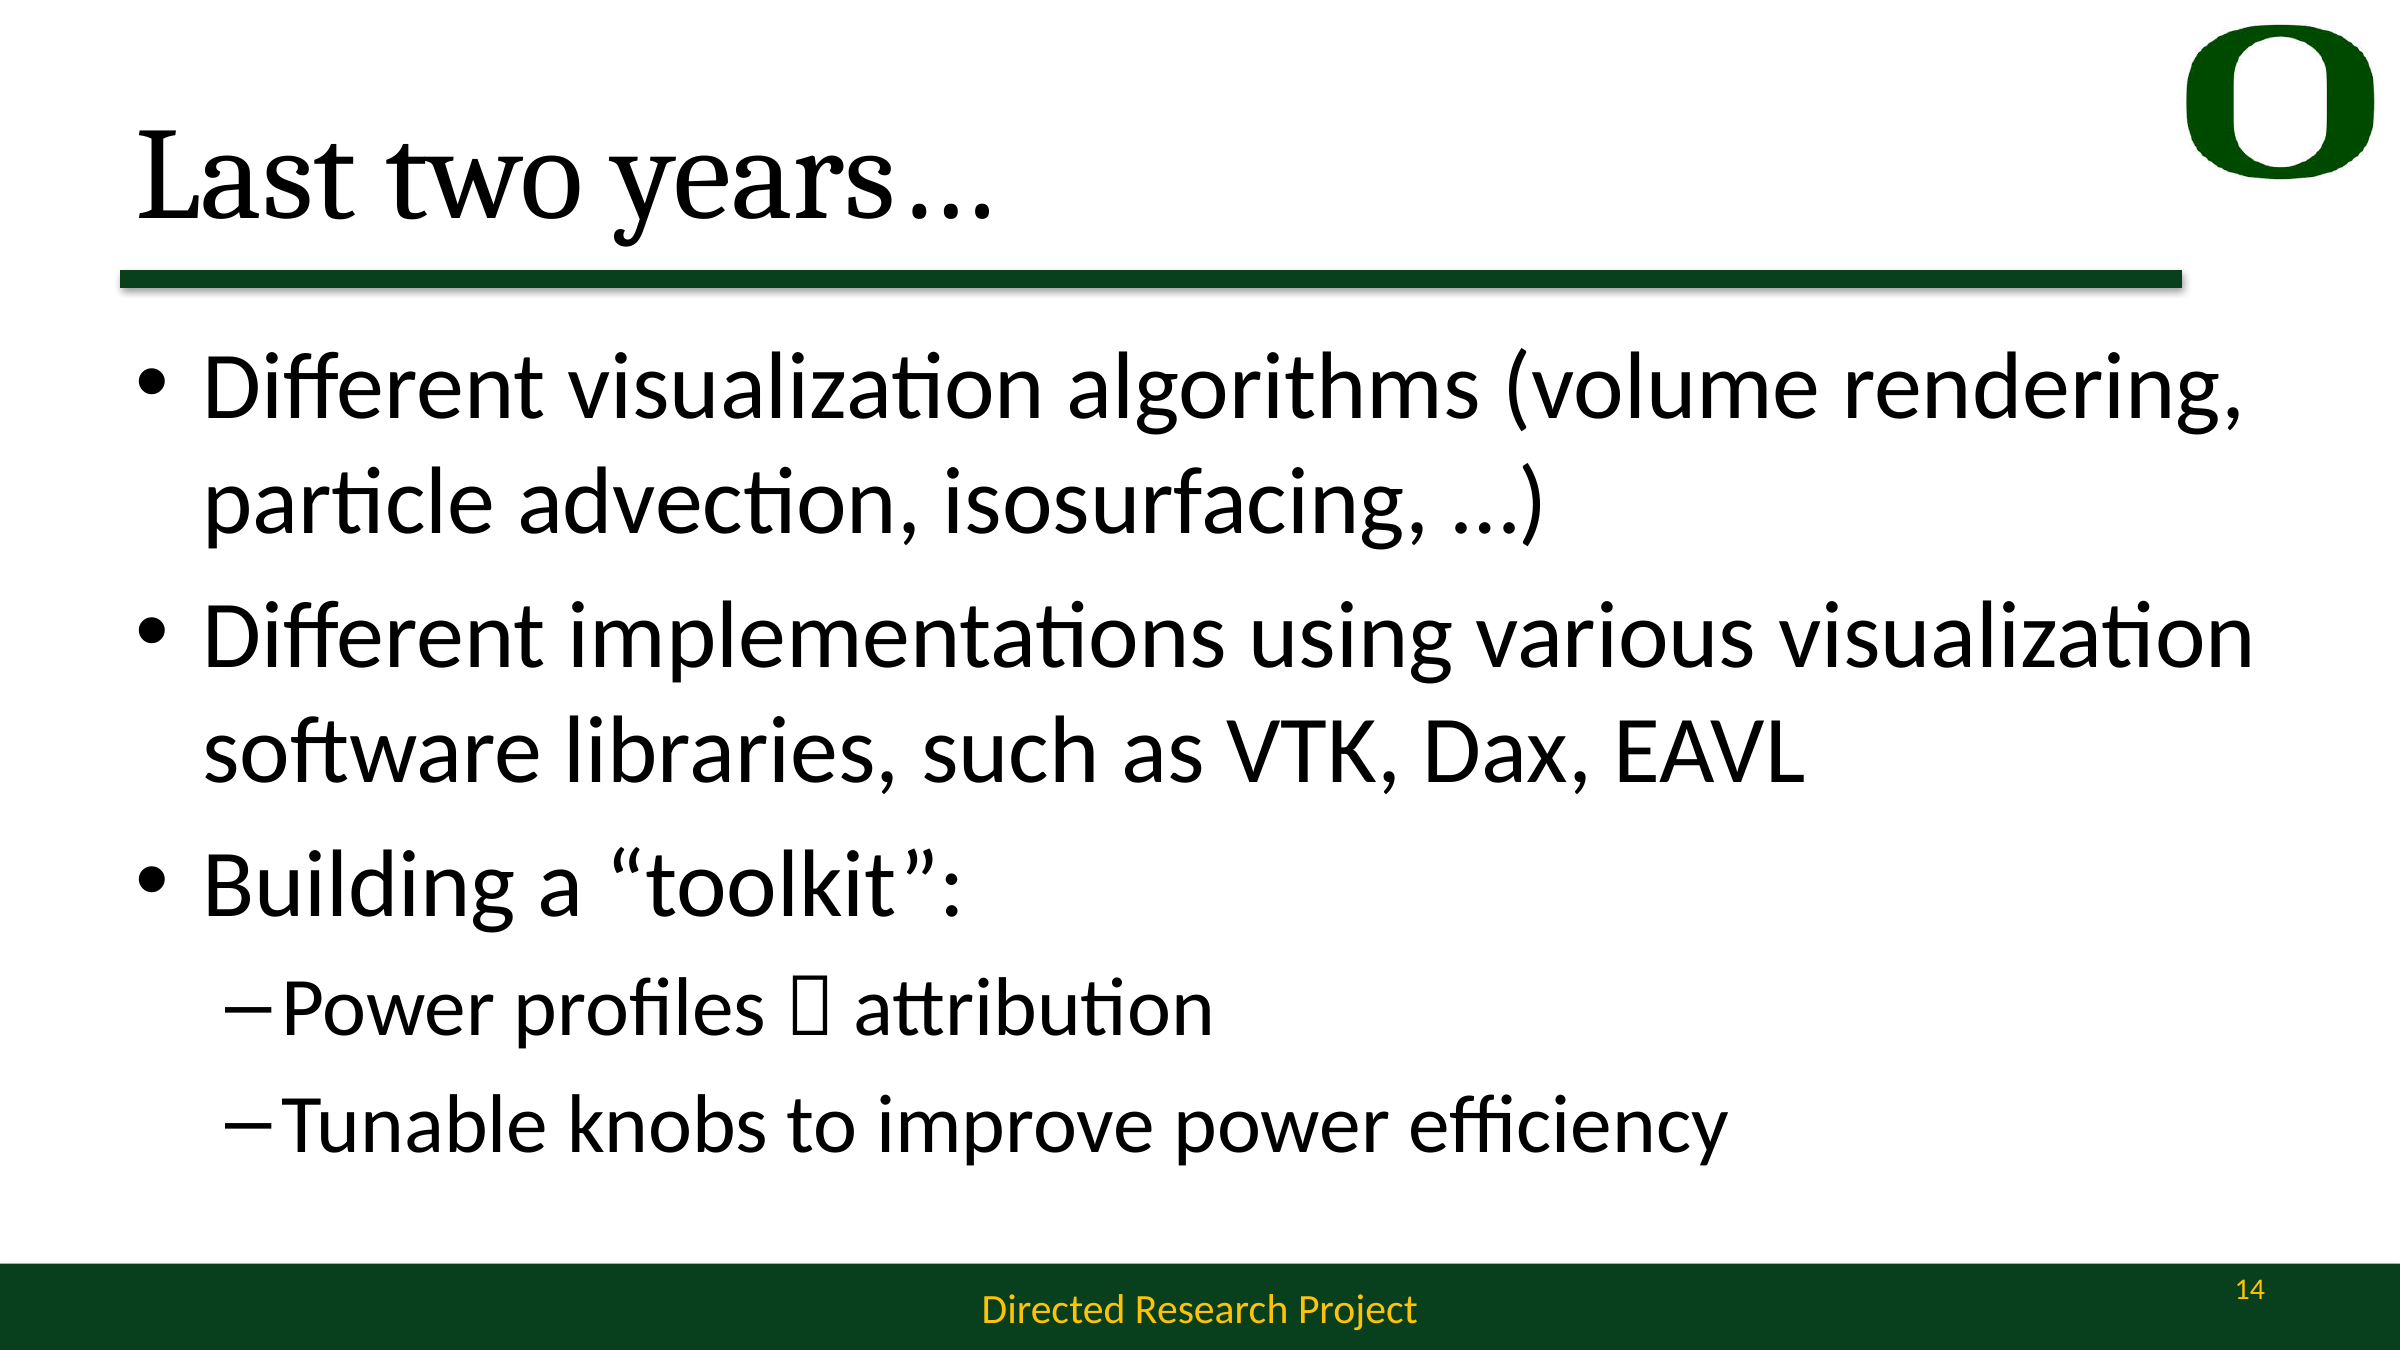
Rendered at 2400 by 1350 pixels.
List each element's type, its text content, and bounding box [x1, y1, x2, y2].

title Last two years… [120, 54, 2182, 279]
slide_number 13 [1719, 1251, 2280, 1324]
picture [2181, 20, 2379, 183]
list Different visualization algorithms (volume rendering, particle advection, isosurfacing, …) Different implementations using various visualization software libraries, such as VTK, Dax, EAVL Building a “toolkit”: Power profiles  attribution Tunable knobs to improve power efficiency [120, 315, 2280, 1206]
